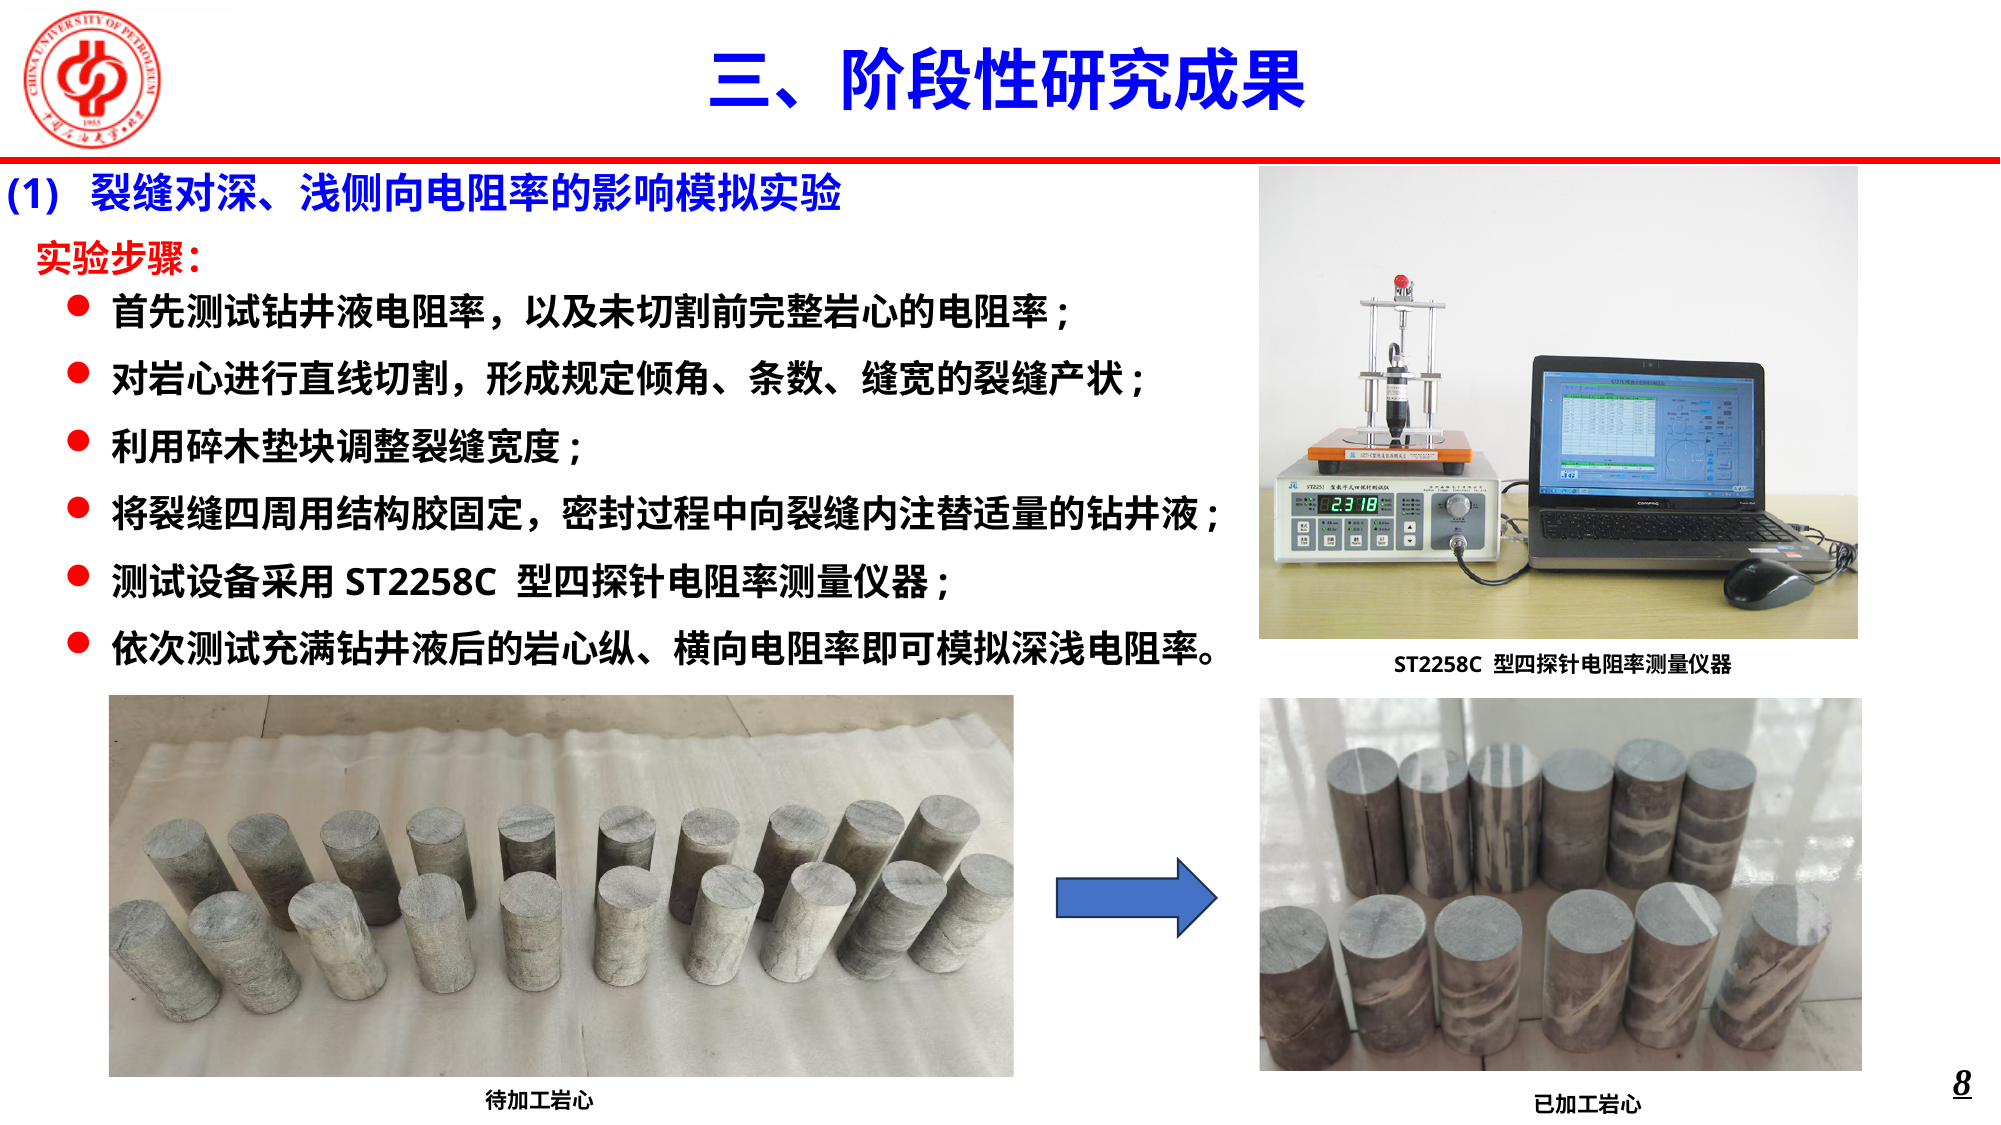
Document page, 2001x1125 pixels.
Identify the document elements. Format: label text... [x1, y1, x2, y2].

text_box 首先测试钻井液电阻率，以及未切割前完整岩心的电阻率; 对岩心进行直线切割，形成规定倾角、条数、缝宽的裂缝产状; 利用碎木垫块调整裂缝宽度; 将裂缝四周用结构胶固定，密封过程中向裂缝内注替适量的钻井液; 测试设备采用ST2258C 型四探针电阻率测量仪器; 依次测试充满钻井液后的岩心纵、横向电阻率即可模拟深浅电阻率。 [49, 257, 1432, 678]
text_box (1) 裂缝对深、浅侧向电阻率的影响模拟实验 [0, 161, 1035, 225]
text_box 8 [1924, 1049, 2000, 1110]
picture [0, 0, 2001, 1125]
text_box 实验步骤： [20, 227, 1226, 288]
text_box 已加工岩心 [1518, 1083, 1887, 1125]
text_box [1055, 856, 1219, 939]
text_box ST2258C 型四探针电阻率测量仪器 [1379, 643, 2000, 685]
text_box 待加工岩心 [470, 1079, 840, 1121]
text_box 三、阶段性研究成果 [600, 30, 1413, 125]
